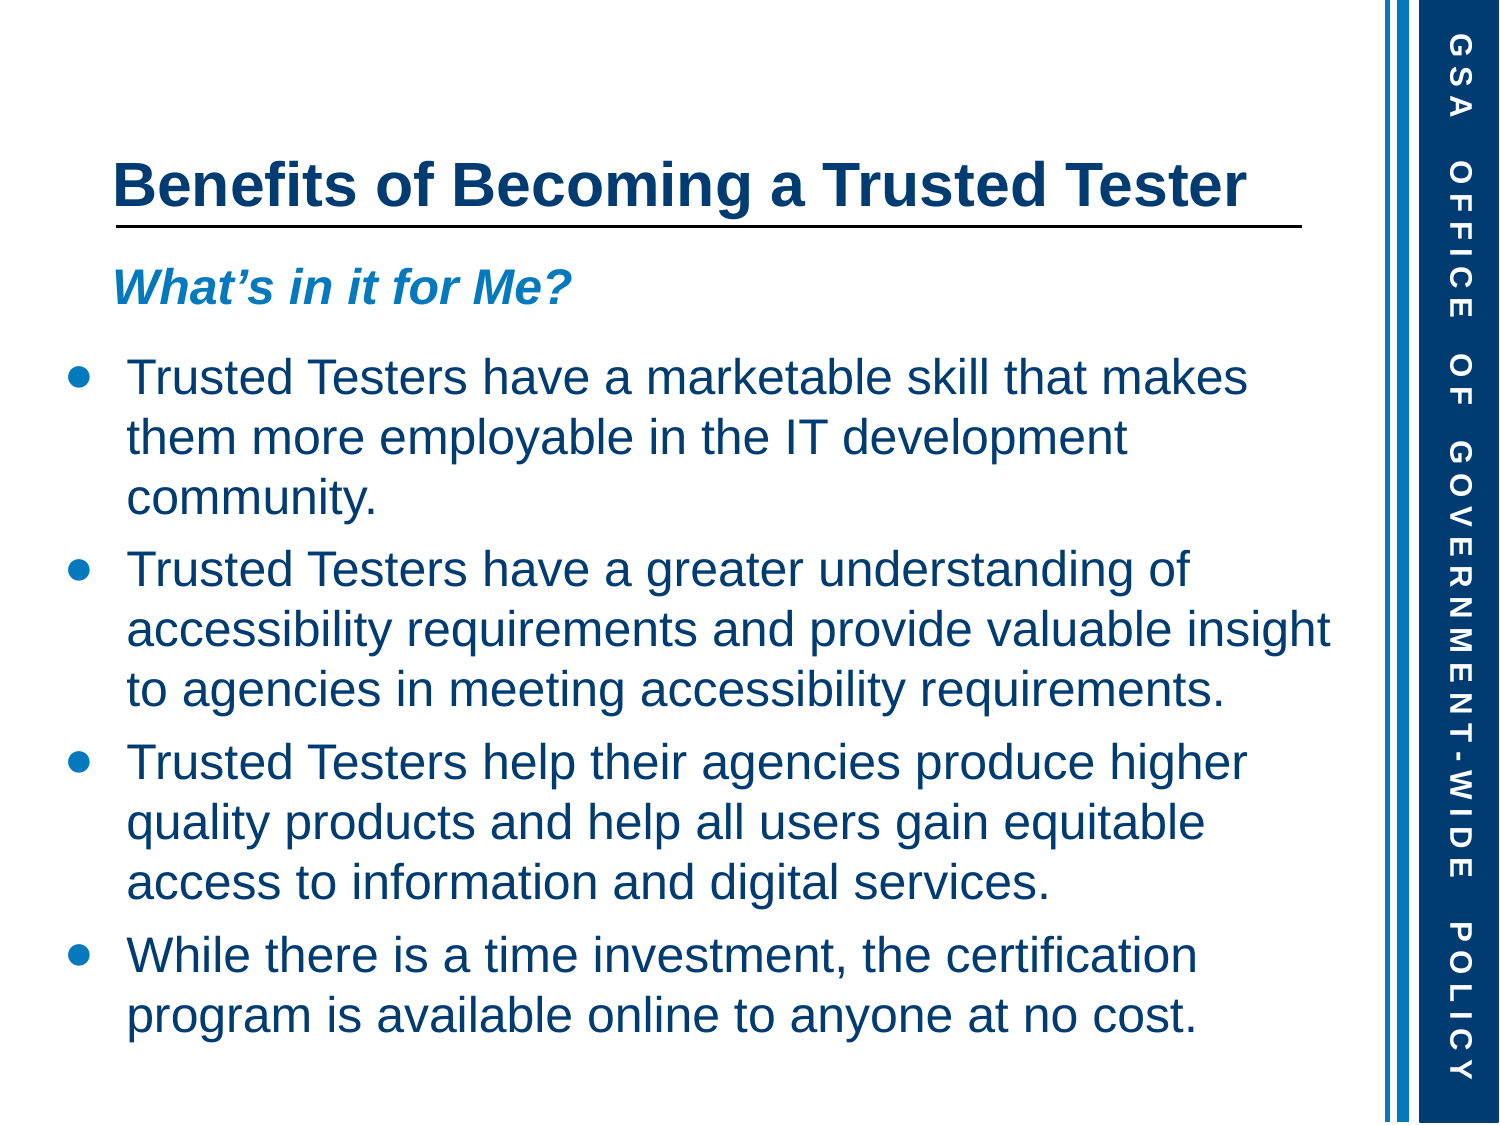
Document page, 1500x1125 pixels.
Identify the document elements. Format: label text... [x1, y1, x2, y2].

title Benefits of Becoming a Trusted Tester [97, 40, 1302, 230]
list Trusted Testers have a marketable skill that makes them more employable in the IT development community. Trusted Testers have a greater understanding of accessibility requirements and provide valuable insight to agencies in meeting accessibility requirements. Trusted Testers help their agencies produce higher quality products and help all users gain equitable access to information and digital services. While there is a time investment, the certification program is available online to anyone at no cost. [36, 329, 1388, 1059]
subtitle What’s in it for Me? [97, 230, 1302, 317]
